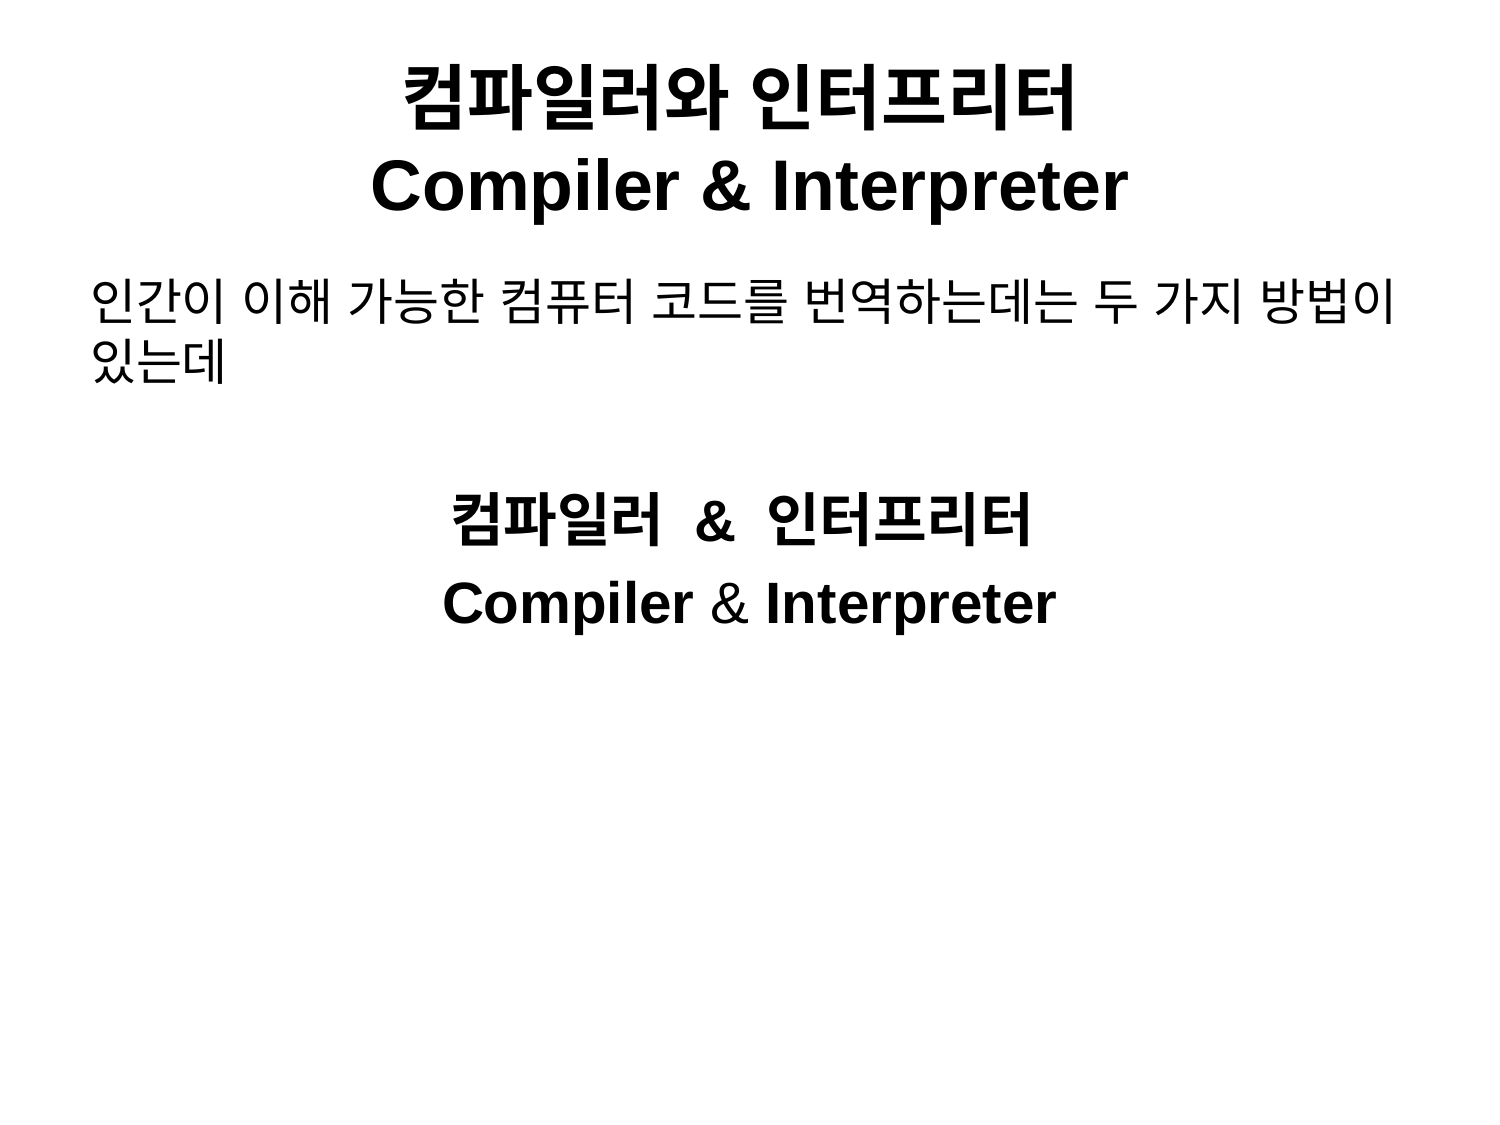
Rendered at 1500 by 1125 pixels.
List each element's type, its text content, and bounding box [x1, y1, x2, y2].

list 인간이 이해 가능한 컴퓨터 코드를 번역하는데는 두 가지 방법이 있는데 컴파일러 & 인터프리터 Compiler & Interpreter [75, 262, 1425, 1005]
title 컴파일러와 인터프리터 Compiler & Interpreter [75, 45, 1425, 233]
